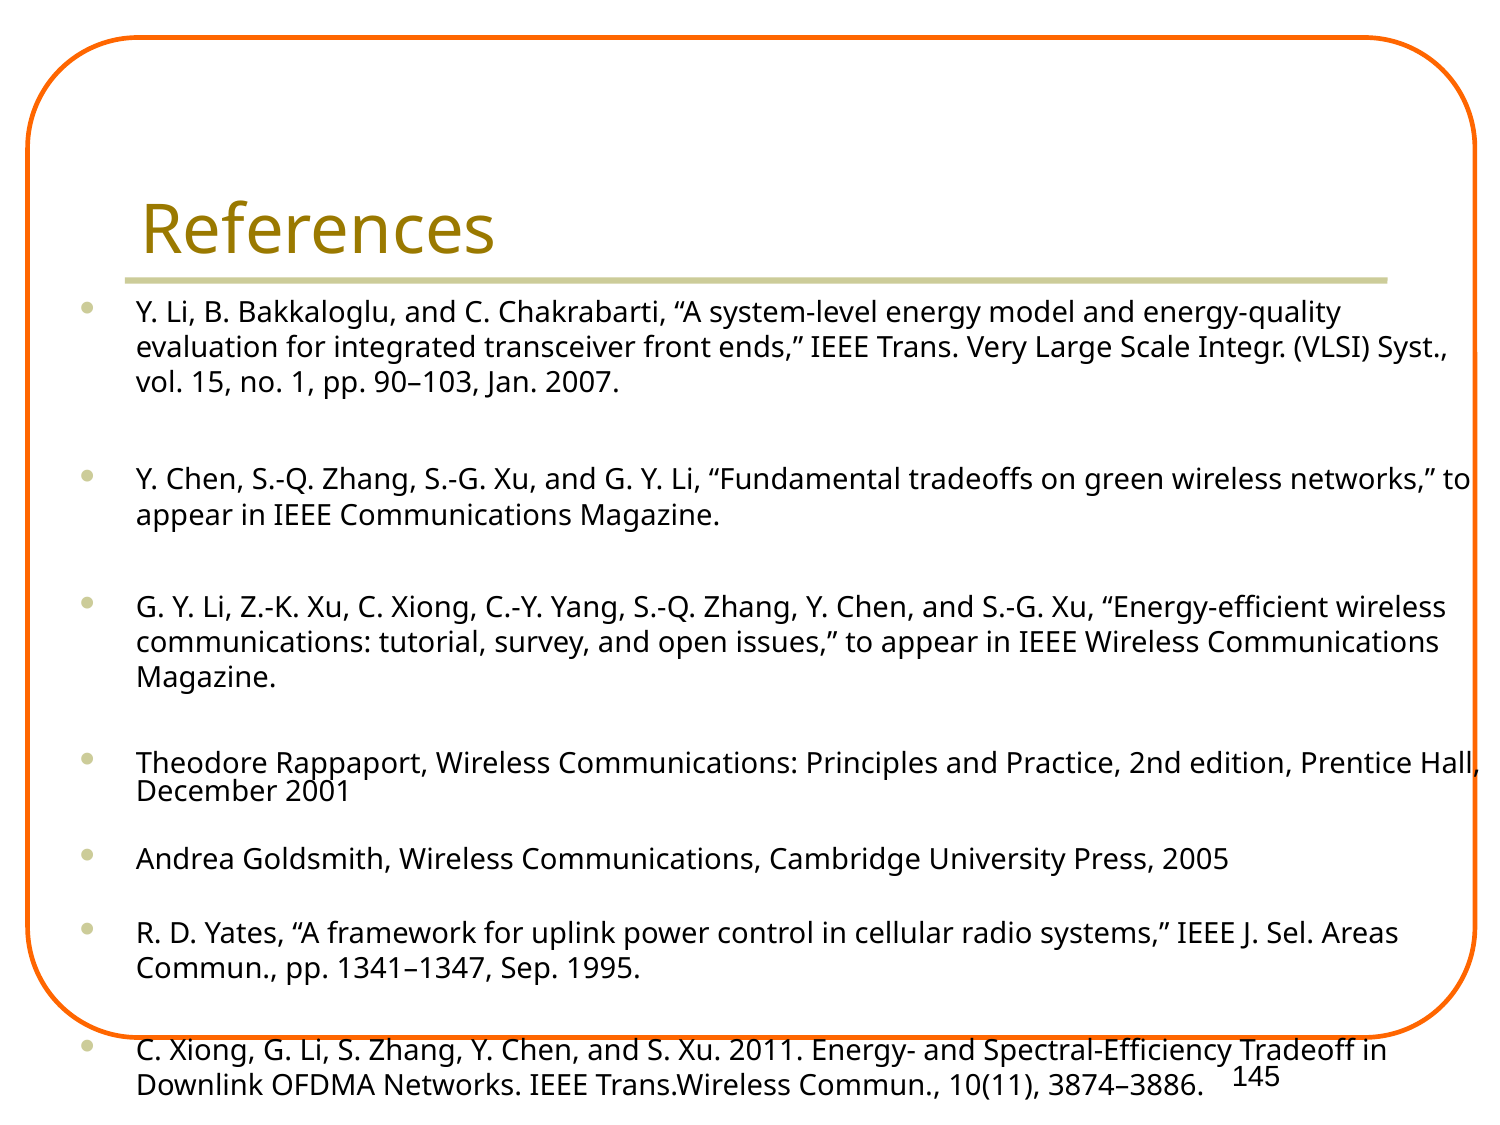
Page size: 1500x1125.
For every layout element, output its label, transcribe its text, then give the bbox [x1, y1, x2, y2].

list Y. Li, B. Bakkaloglu, and C. Chakrabarti, “A system-level energy model and energy-quality evaluation for integrated transceiver front ends,” IEEE Trans. Very Large Scale Integr. (VLSI) Syst., vol. 15, no. 1, pp. 90–103, Jan. 2007. Y. Chen, S.-Q. Zhang, S.-G. Xu, and G. Y. Li, “Fundamental tradeoffs on green wireless networks,” to appear in IEEE Communications Magazine. G. Y. Li, Z.-K. Xu, C. Xiong, C.-Y. Yang, S.-Q. Zhang, Y. Chen, and S.-G. Xu, “Energy-efficient wireless communications: tutorial, survey, and open issues,” to appear in IEEE Wireless Communications Magazine. Theodore Rappaport, Wireless Communications: Principles and Practice, 2nd edition, Prentice Hall, December 2001 Andrea Goldsmith, Wireless Communications, Cambridge University Press, 2005 R. D. Yates, “A framework for uplink power control in cellular radio systems,” IEEE J. Sel. Areas Commun., pp. 1341–1347, Sep. 1995. C. Xiong, G. Li, S. Zhang, Y. Chen, and S. Xu. 2011. Energy- and Spectral-Efficiency Tradeoff in Downlink OFDMA Networks. IEEE Trans.Wireless Commun., 10(11), 3874–3886. [64, 285, 1500, 1042]
title References [125, 87, 1388, 275]
slide_number 145 [1124, 1049, 1388, 1125]
